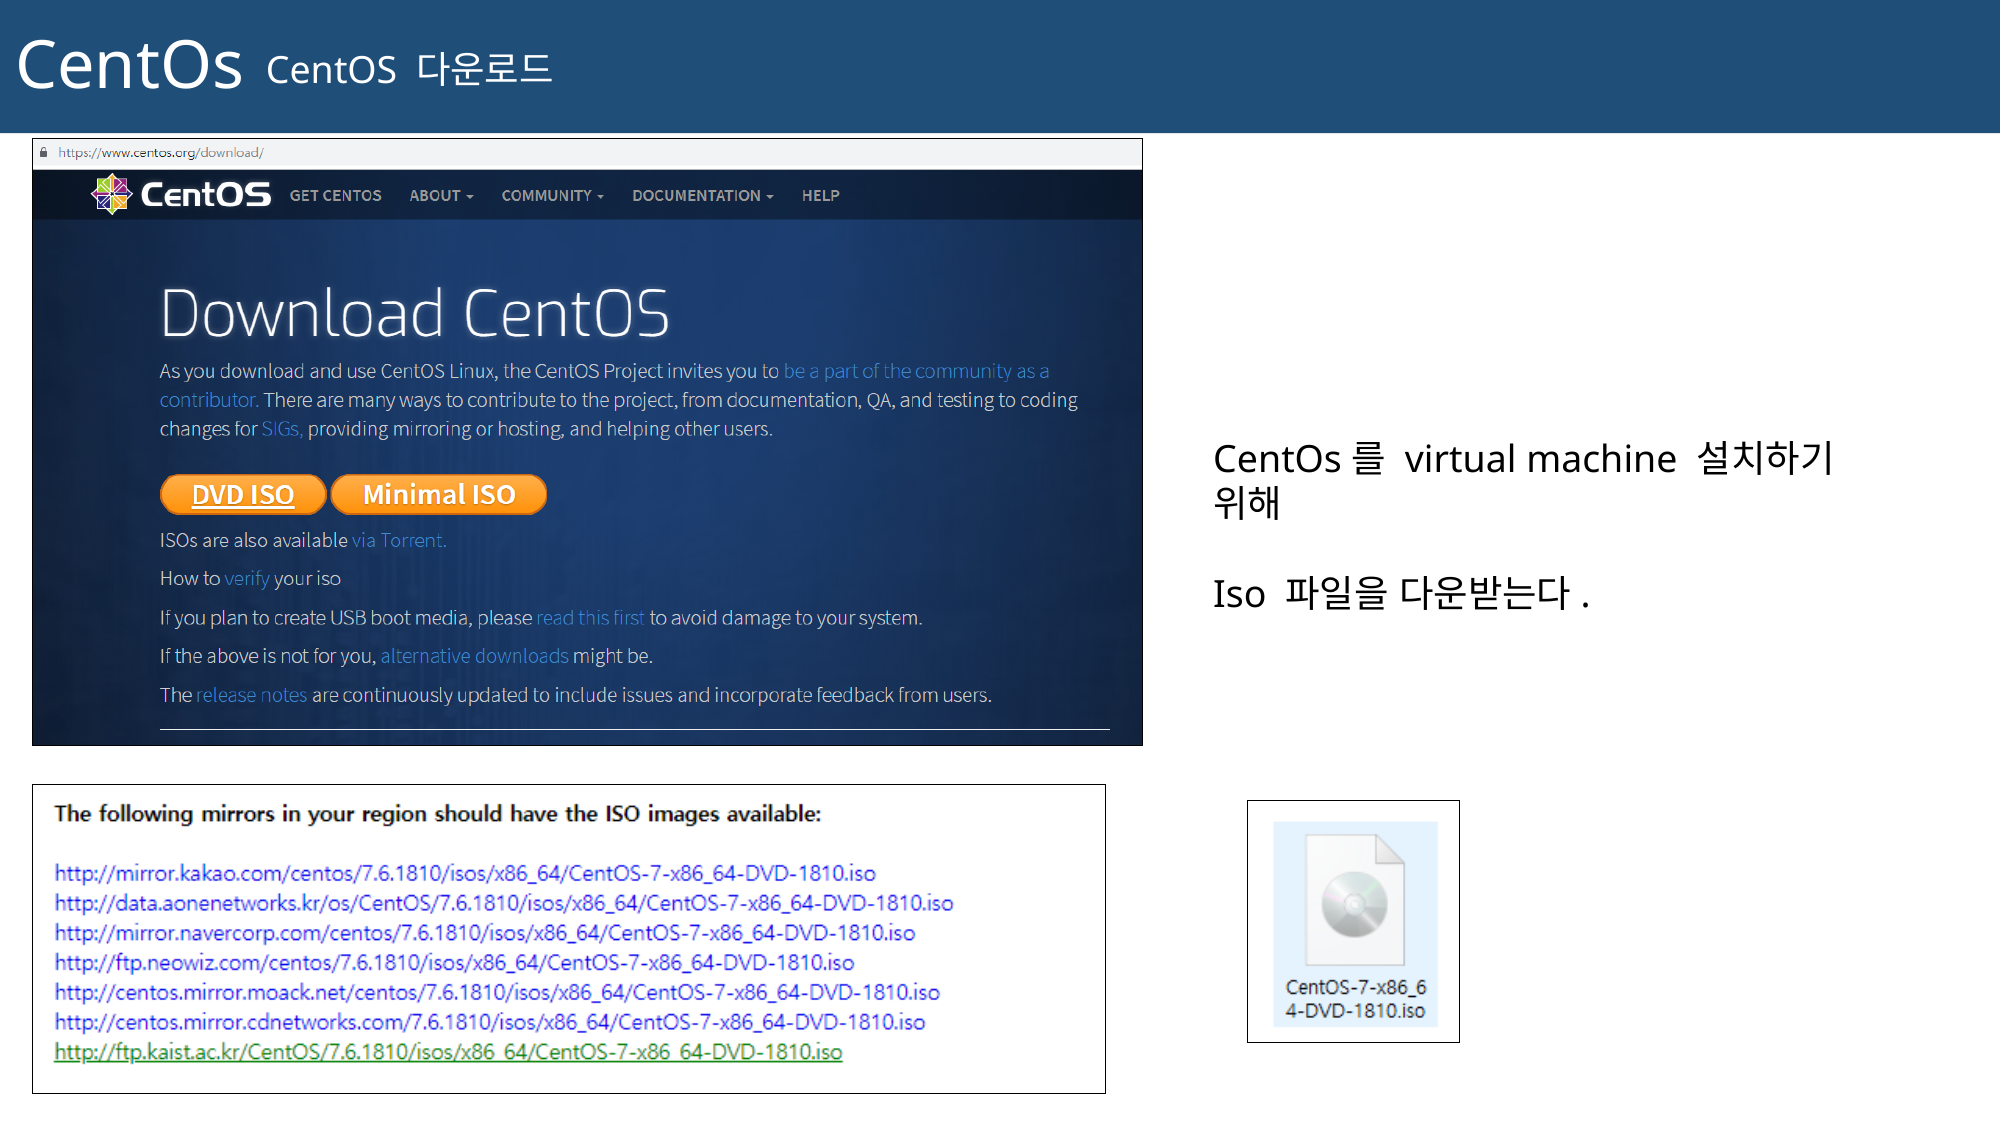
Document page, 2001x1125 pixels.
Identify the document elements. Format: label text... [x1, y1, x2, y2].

text_box CentOS 다운로드 [251, 38, 975, 99]
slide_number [137, 1094, 588, 1103]
picture [32, 784, 1107, 1094]
picture [32, 138, 1143, 746]
text_box CentOs를 virtual machine 설치하기 위해 Iso 파일을 다운받는다. [1198, 428, 1922, 623]
title CentOs [0, 0, 2000, 134]
picture [1247, 800, 1460, 1043]
